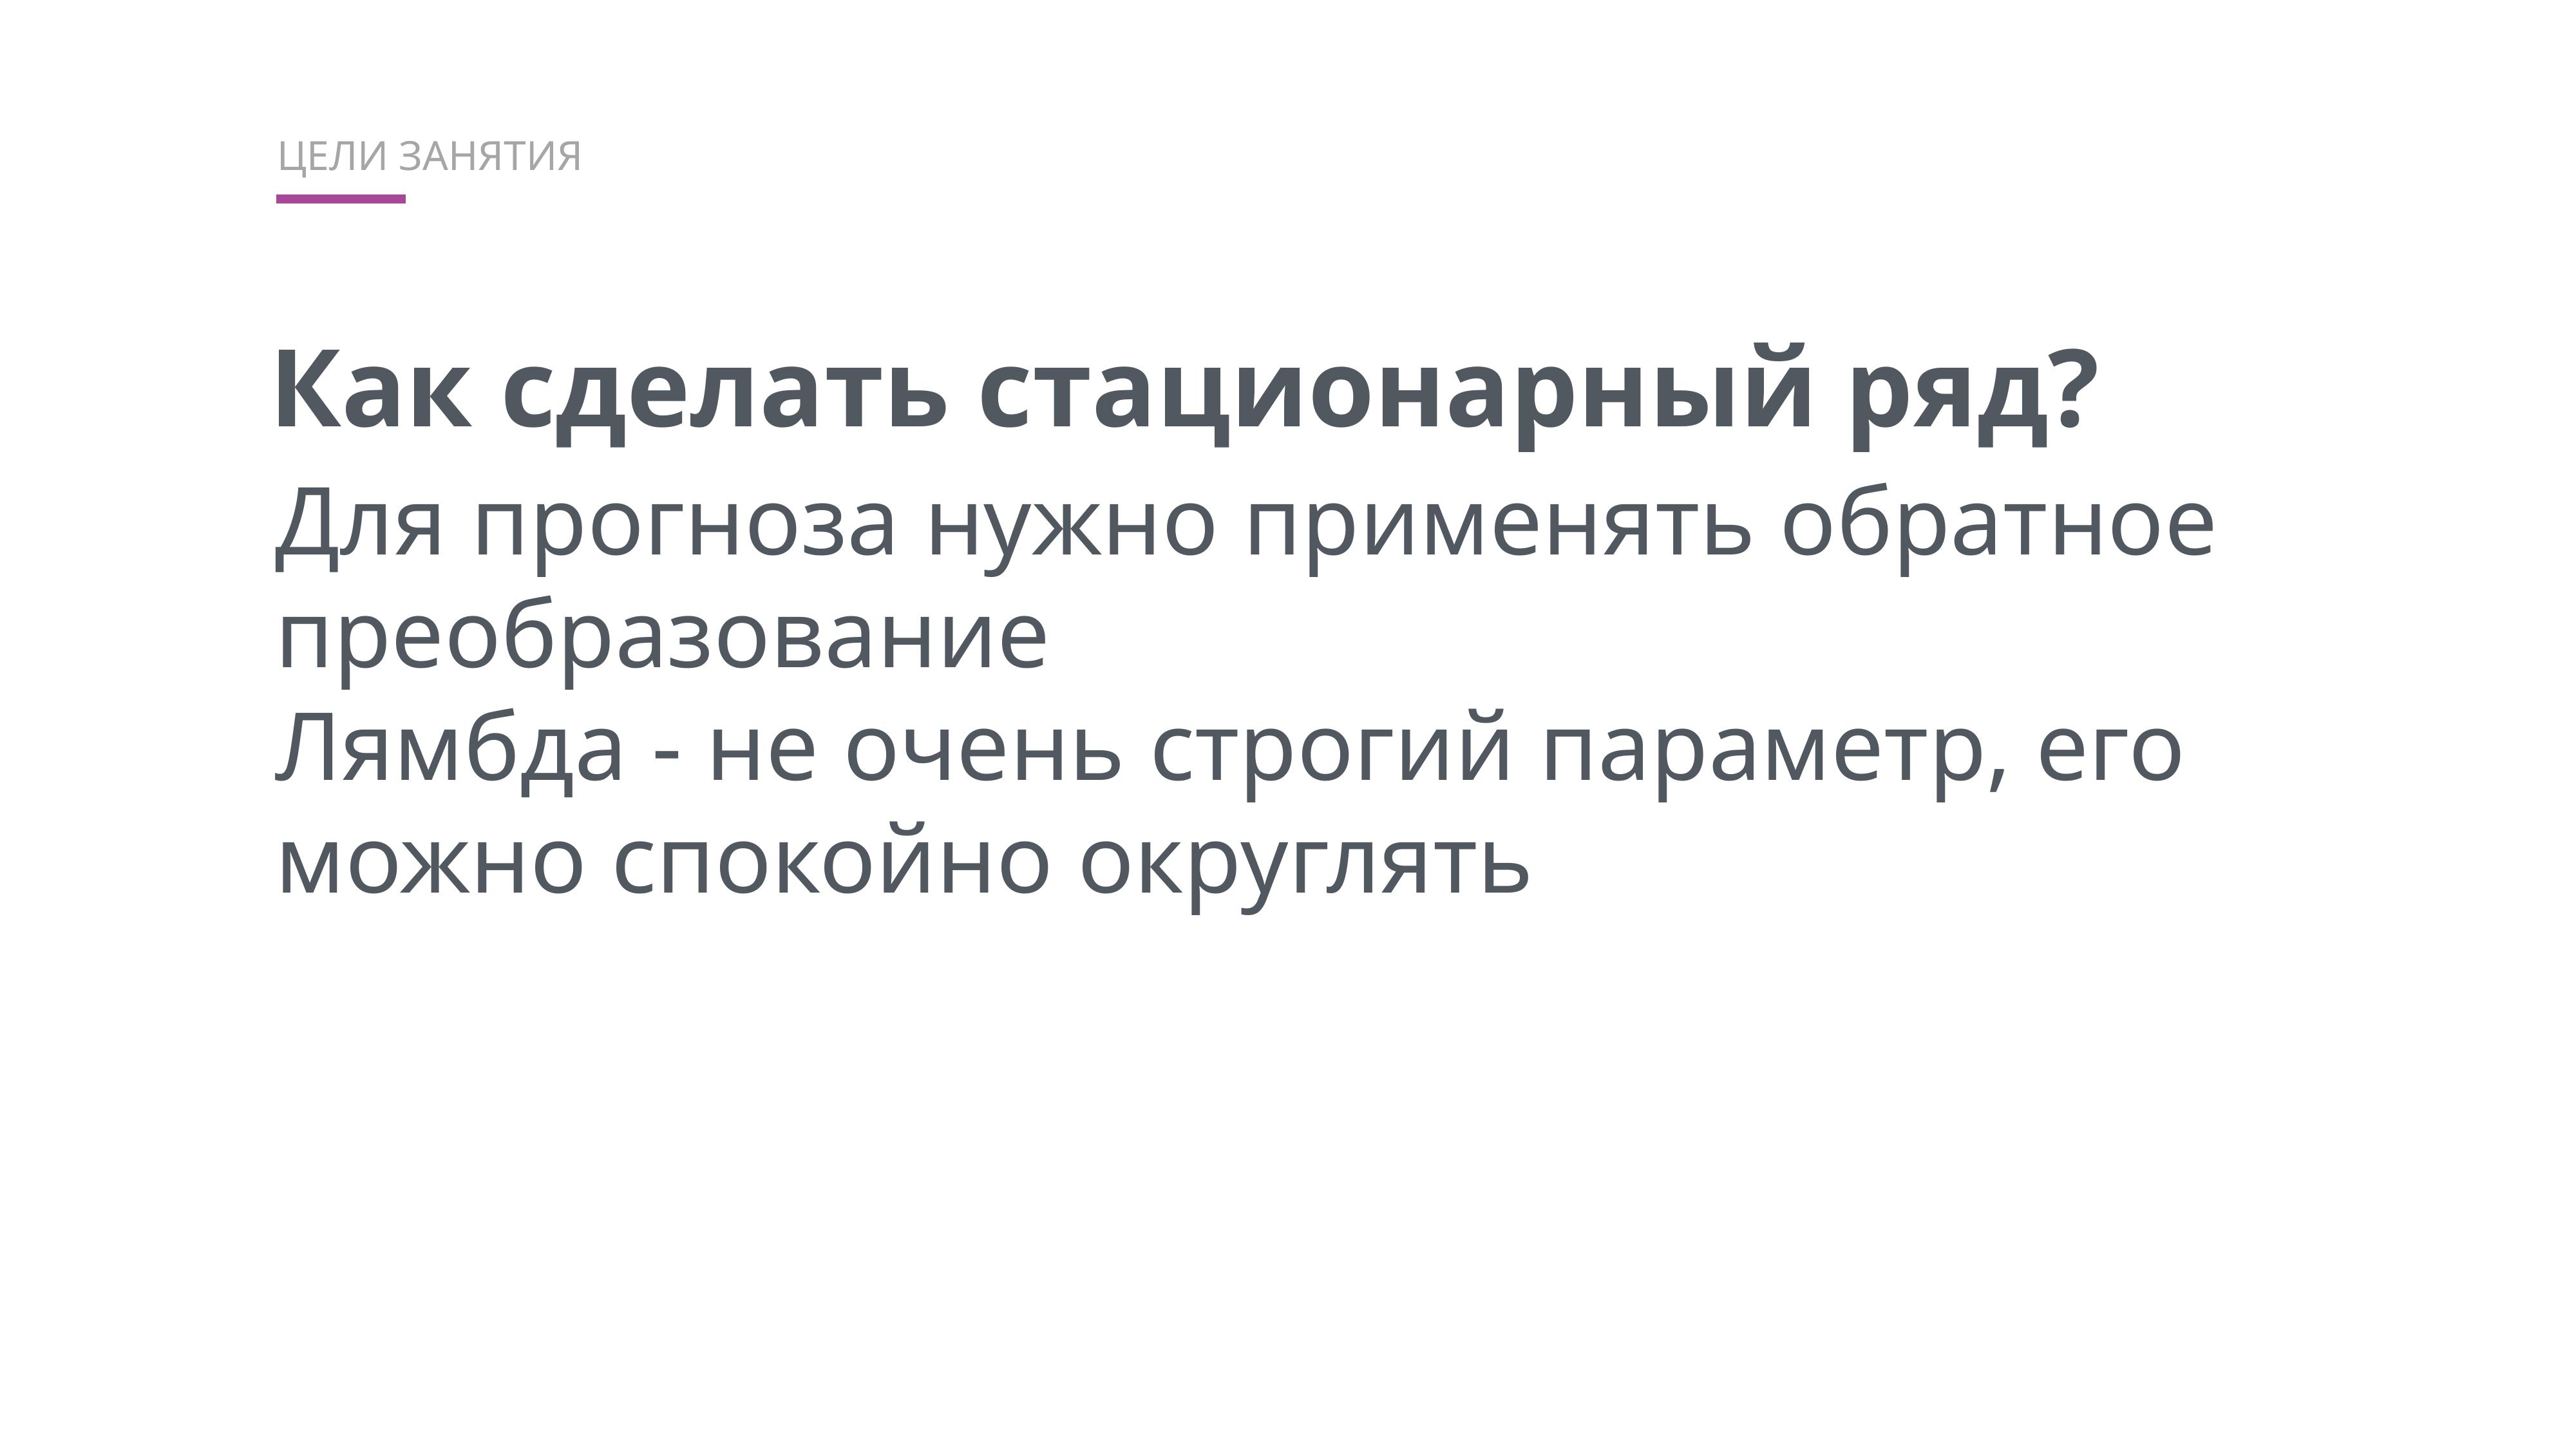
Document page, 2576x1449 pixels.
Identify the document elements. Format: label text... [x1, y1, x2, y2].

text_box Как сделать стационарный ряд? [264, 275, 2311, 456]
text_box ЦЕЛИ ЗАНЯТИЯ [272, 109, 2318, 178]
text_box Для прогноза нужно применять обратное преобразование Лямбда - не очень строгий параметр, его можно спокойно округлять [269, 455, 2316, 833]
